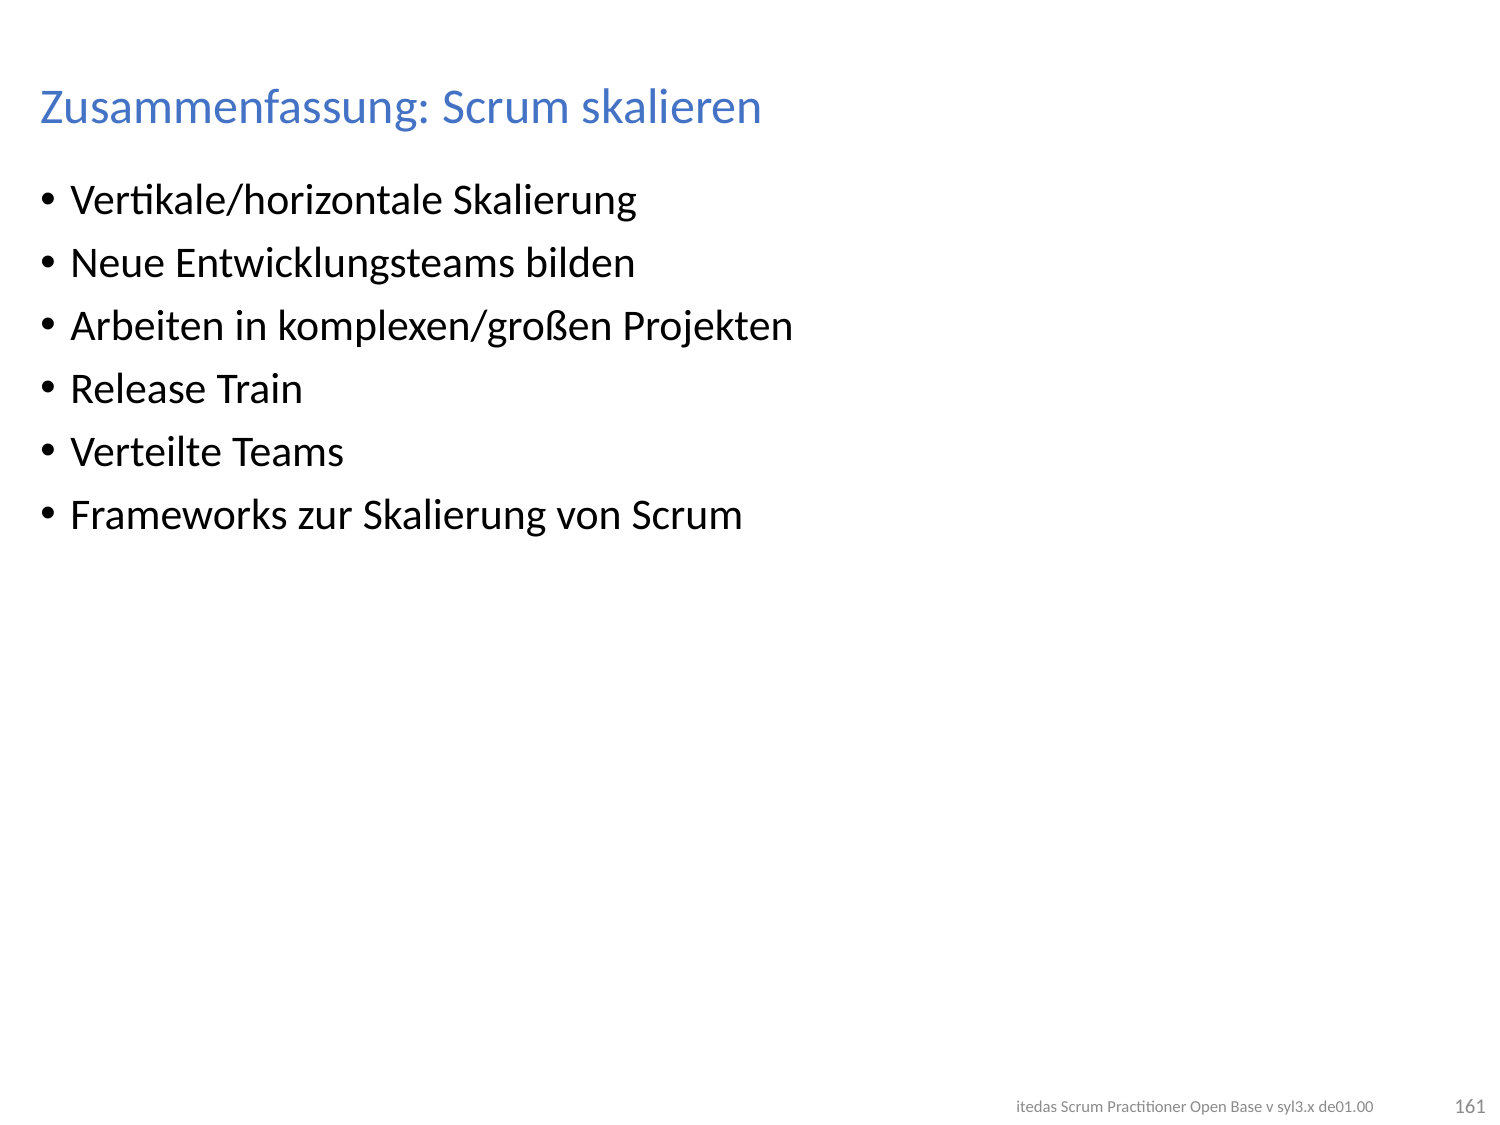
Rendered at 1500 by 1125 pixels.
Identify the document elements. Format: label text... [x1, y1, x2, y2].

list Vertikale/horizontale Skalierung Neue Entwicklungsteams bilden Arbeiten in komplexen/großen Projekten Release Train Verteilte Teams Frameworks zur Skalierung von Scrum [40, 169, 1460, 1070]
title Zusammenfassung: Scrum skalieren [40, 67, 1460, 147]
footer itedas Scrum Practitioner Open Base v syl3.x de01.00 [874, 1095, 1375, 1120]
slide_number 161 [1387, 1092, 1487, 1123]
